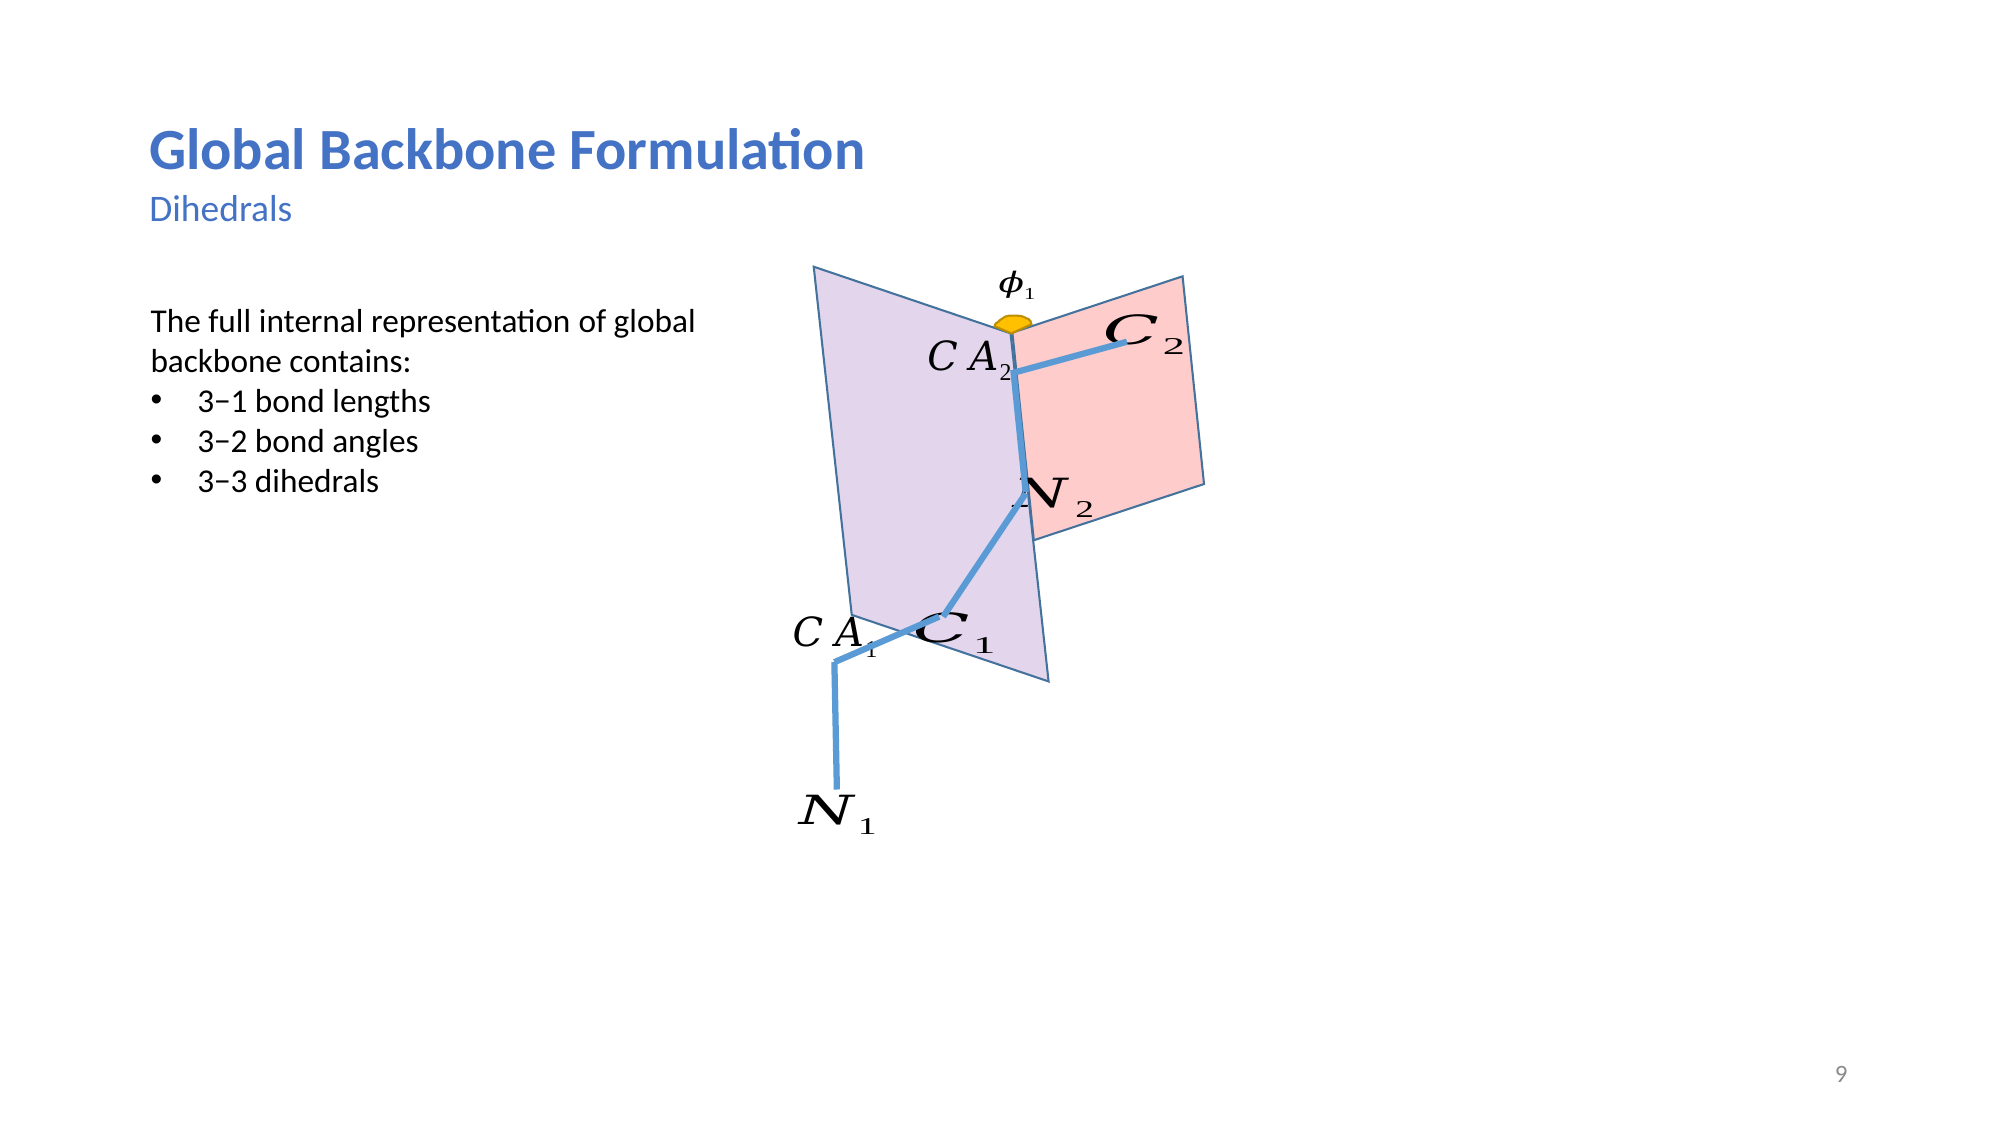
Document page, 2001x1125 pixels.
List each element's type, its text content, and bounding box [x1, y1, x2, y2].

text_box [812, 265, 1014, 616]
text_box [939, 498, 1050, 683]
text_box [943, 493, 1026, 617]
text_box Global Backbone Formulation [134, 104, 1075, 189]
text_box Dihedrals [134, 176, 805, 237]
text_box [1011, 274, 1206, 542]
slide_number 9 [1412, 1042, 1863, 1103]
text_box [1013, 369, 1026, 493]
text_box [834, 616, 940, 663]
text_box [993, 314, 1033, 335]
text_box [1015, 341, 1127, 373]
